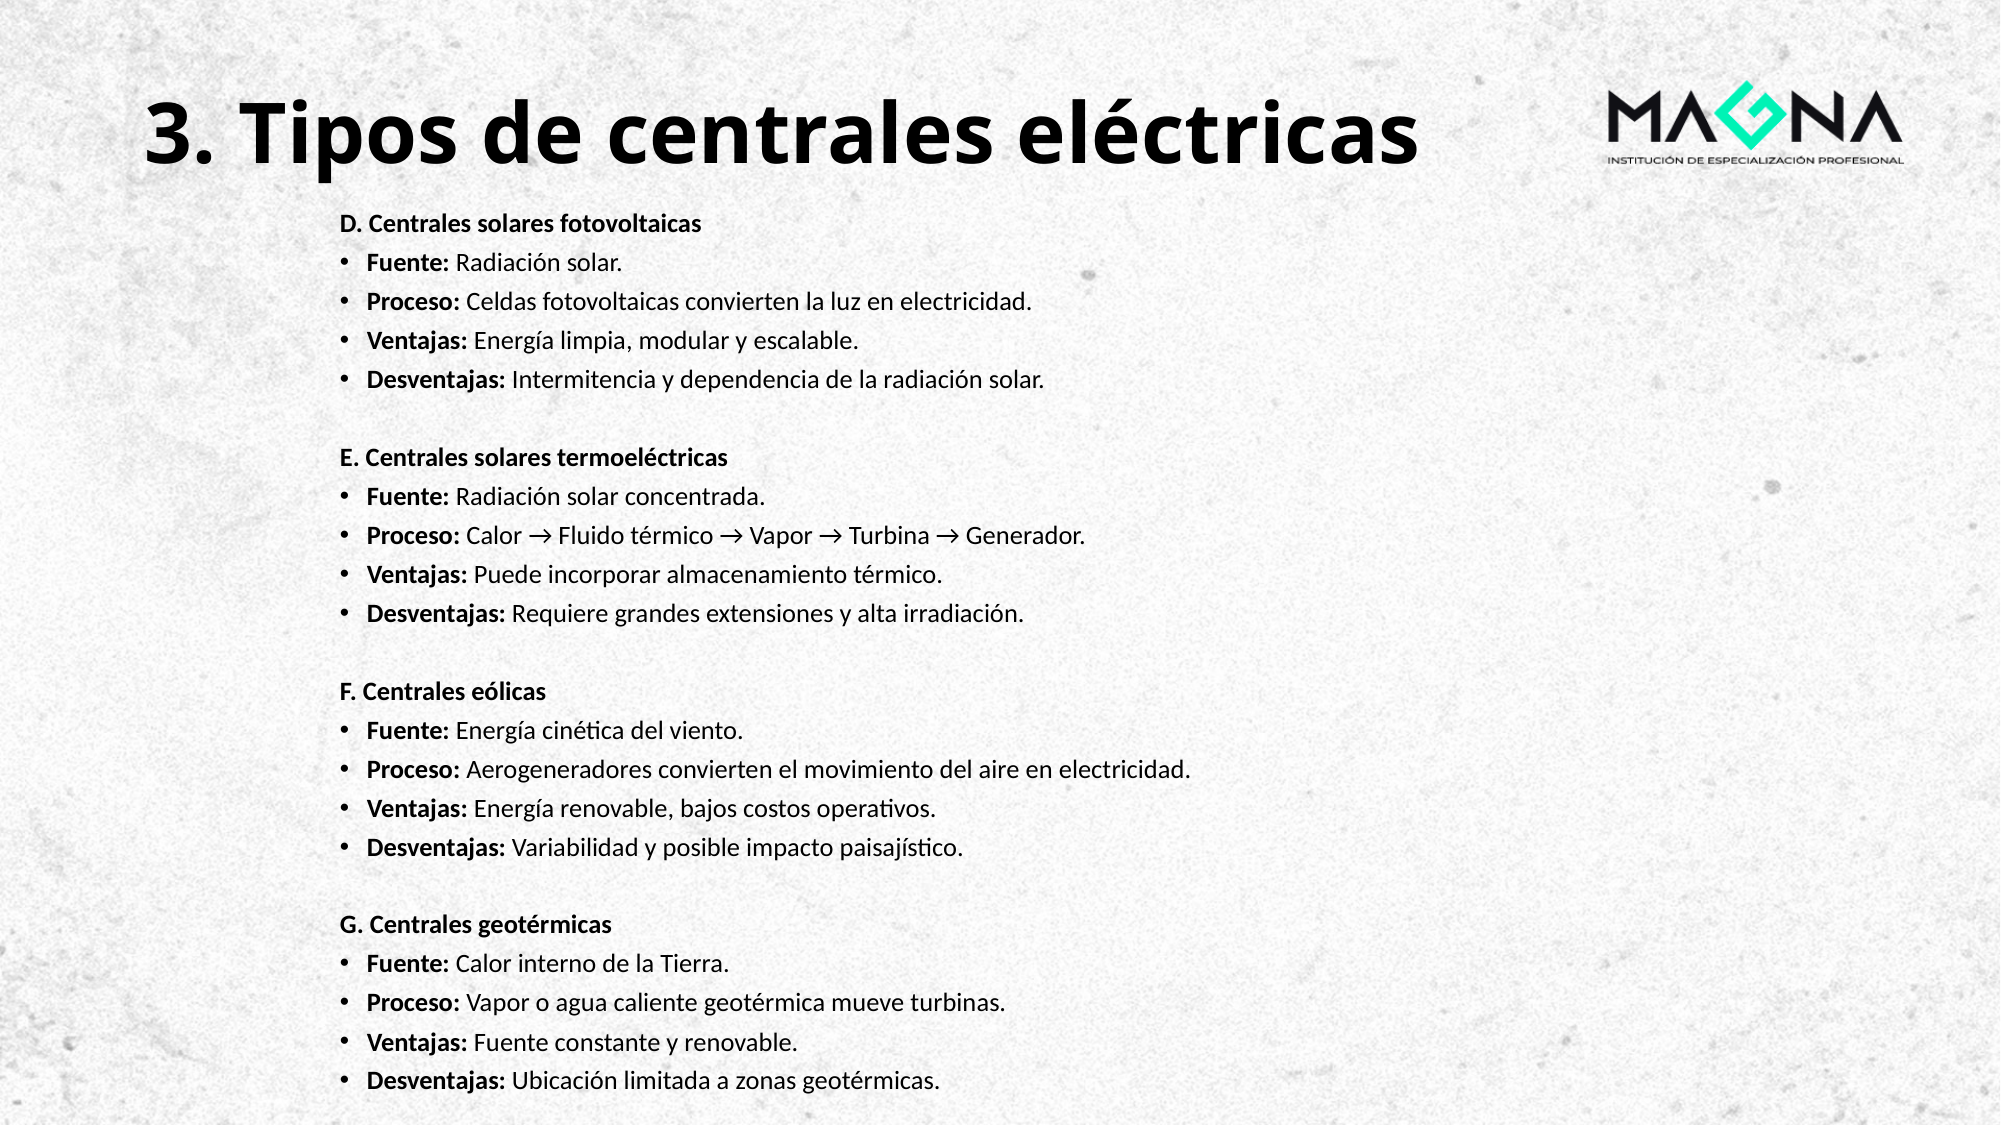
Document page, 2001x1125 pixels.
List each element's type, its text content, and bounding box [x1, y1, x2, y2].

title 3. Tipos de centrales eléctricas [129, 42, 1480, 231]
list D. Centrales solares fotovoltaicas Fuente: Radiación solar. Proceso: Celdas fotovoltaicas convierten la luz en electricidad. Ventajas: Energía limpia, modular y escalable. Desventajas: Intermitencia y dependencia de la radiación solar. E. Centrales solares termoeléctricas Fuente: Radiación solar concentrada. Proceso: Calor → Fluido térmico → Vapor → Turbina → Generador. Ventajas: Puede incorporar almacenamiento térmico. Desventajas: Requiere grandes extensiones y alta irradiación. F. Centrales eólicas Fuente: Energía cinética del viento. Proceso: Aerogeneradores convierten el movimiento del aire en electricidad. Ventajas: Energía renovable, bajos costos operativos. Desventajas: Variabilidad y posible impacto paisajístico. G. Centrales geotérmicas Fuente: Calor interno de la Tierra. Proceso: Vapor o agua caliente geotérmica mueve turbinas. Ventajas: Fuente constante y renovable. Desventajas: Ubicación limitada a zonas geotérmicas. [324, 202, 1675, 1109]
picture [0, 0, 2001, 1125]
